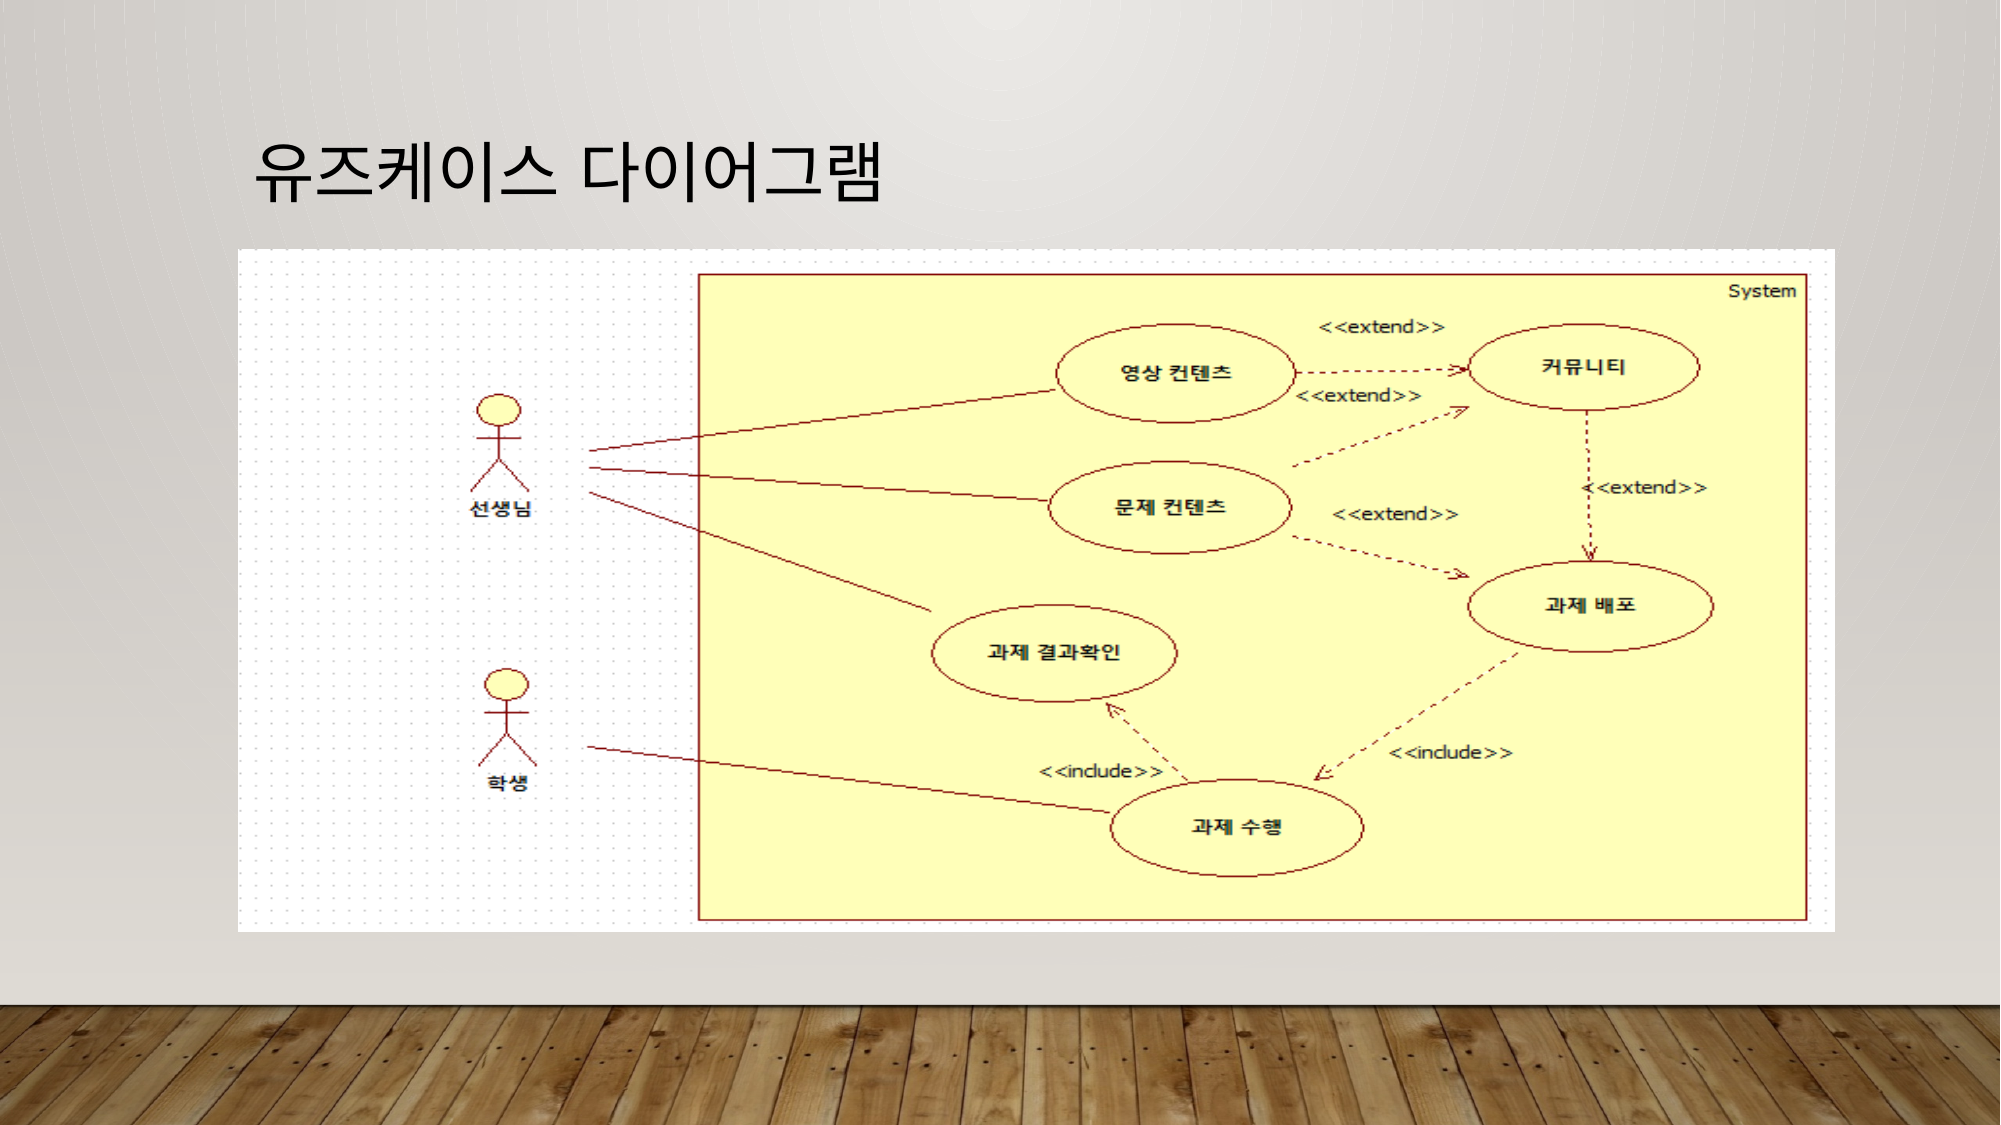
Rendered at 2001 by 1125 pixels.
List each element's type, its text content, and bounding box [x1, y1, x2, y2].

picture [0, 1005, 2000, 1125]
title 유즈케이스 다이어그램 [238, 131, 1814, 248]
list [237, 248, 1835, 932]
